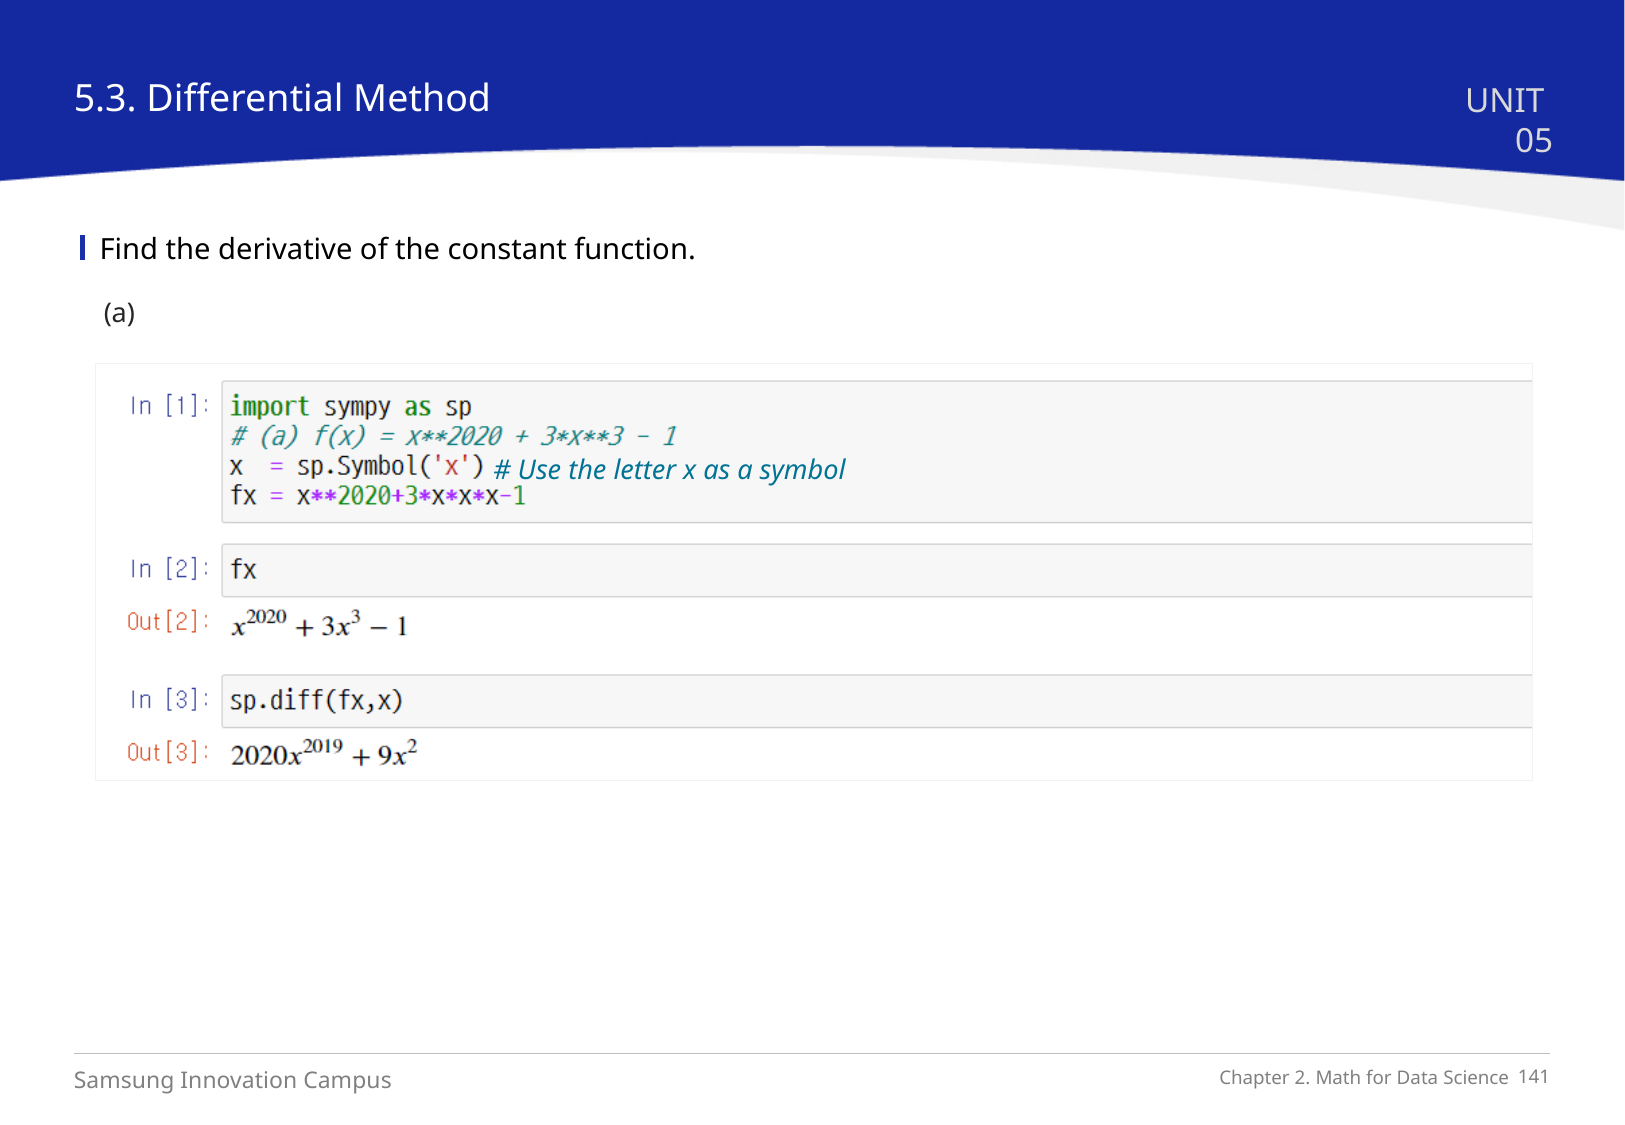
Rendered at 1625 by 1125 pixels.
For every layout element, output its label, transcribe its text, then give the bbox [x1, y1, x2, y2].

picture [0, 0, 1625, 1125]
text_box Find the derivative of the constant function. [80, 229, 1556, 266]
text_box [95, 363, 1533, 781]
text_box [73, 73, 1554, 120]
